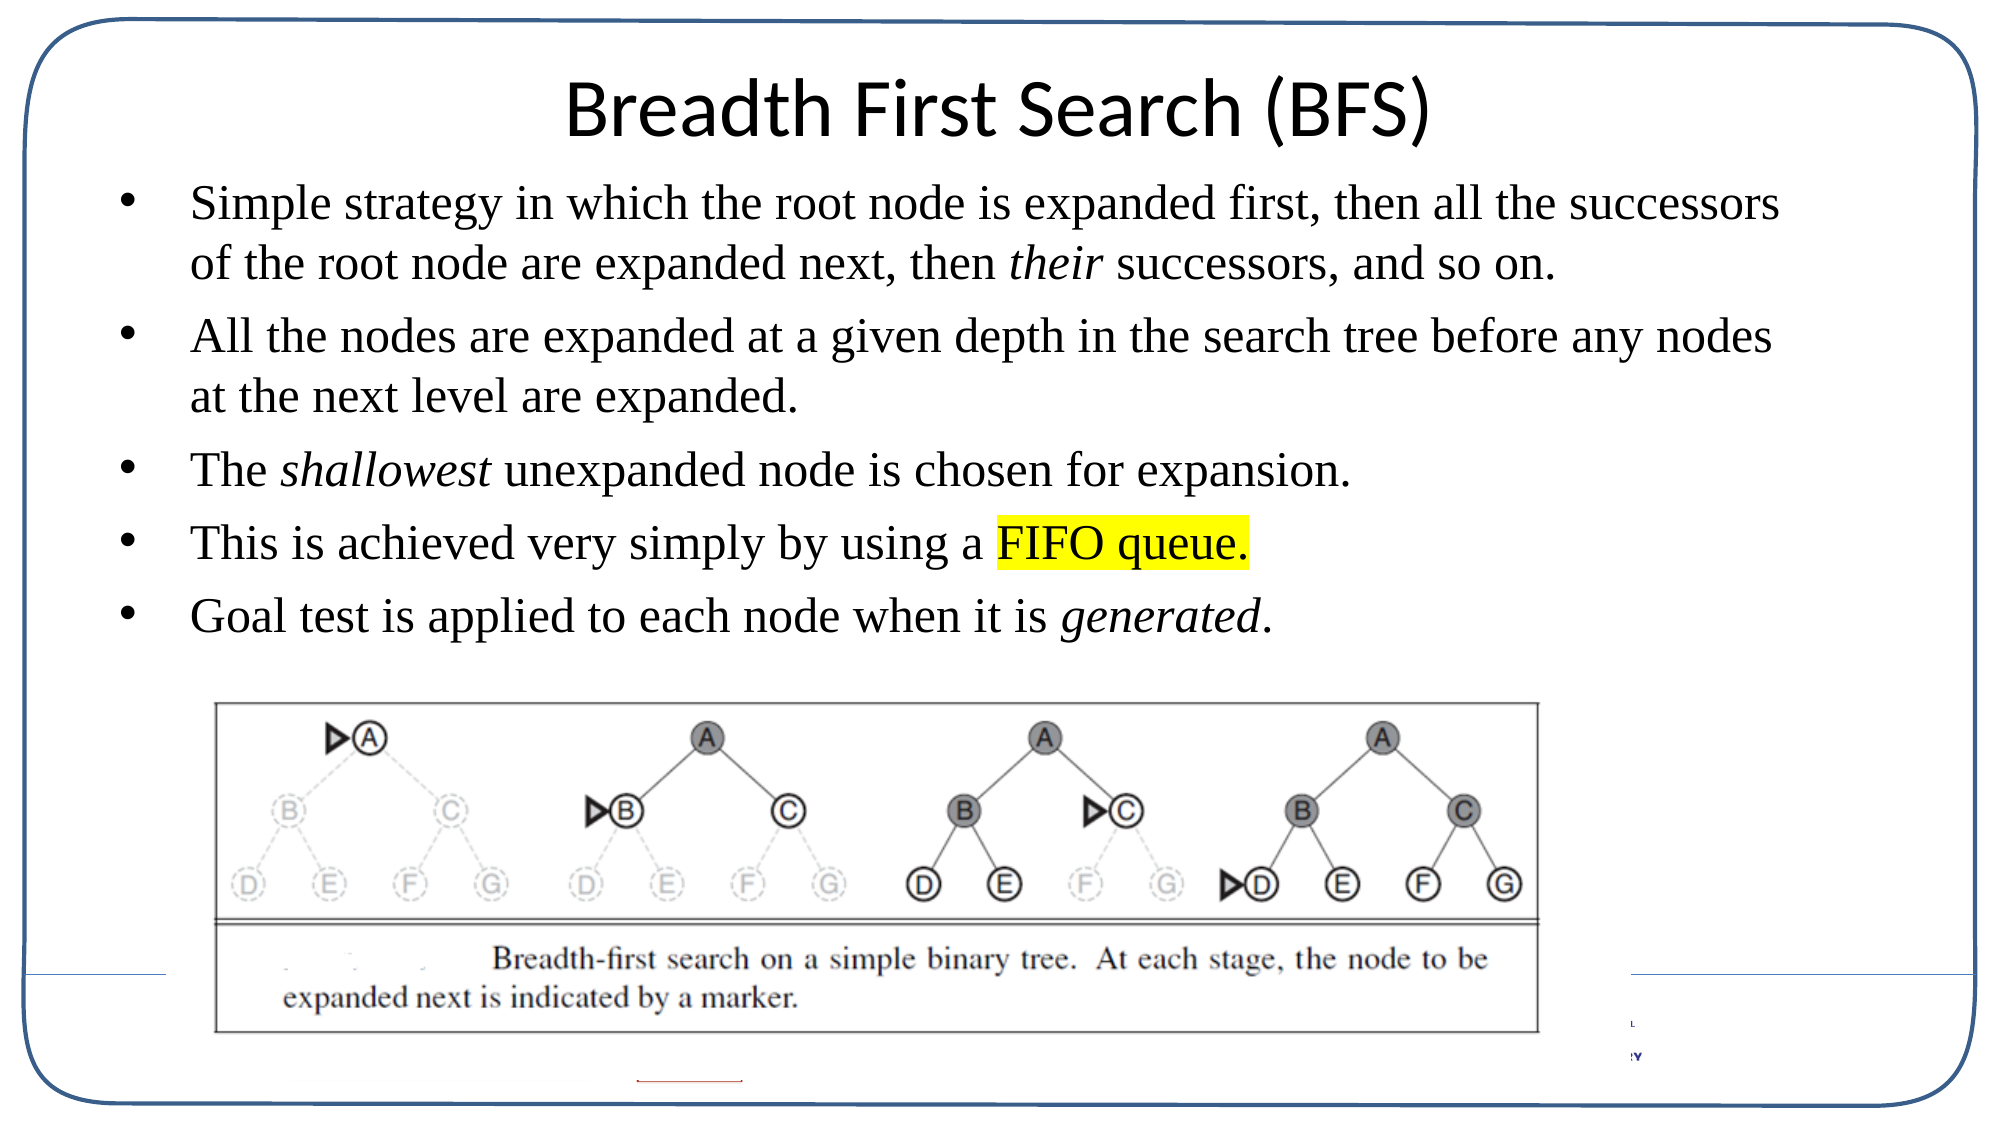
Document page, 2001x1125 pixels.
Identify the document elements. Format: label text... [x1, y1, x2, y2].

picture [166, 668, 1654, 1089]
title Breadth First Search (BFS) [99, 45, 1900, 161]
list Simple strategy in which the root node is expanded first, then all the successors of the root node are expanded next, then their successors, and so on. All the nodes are expanded at a given depth in the search tree before any nodes at the next level are expanded. The shallowest unexpanded node is chosen for expansion. This is achieved very simply by using a FIFO queue. Goal test is applied to each node when it is generated. [99, 161, 1825, 876]
